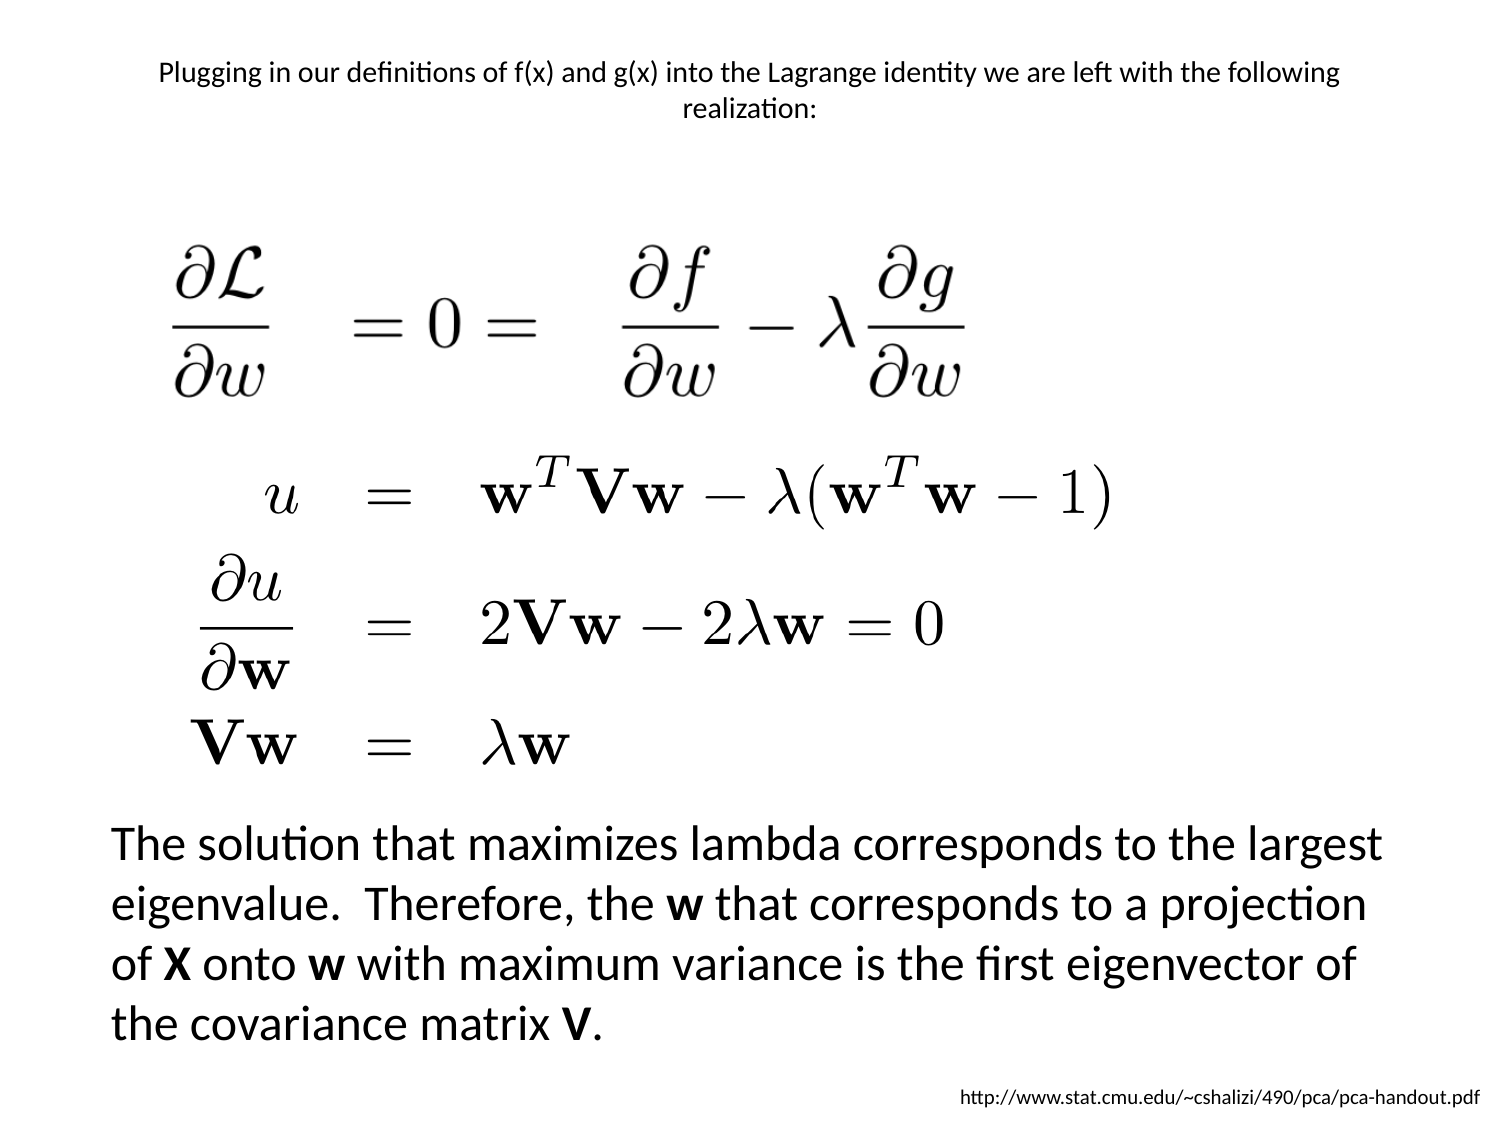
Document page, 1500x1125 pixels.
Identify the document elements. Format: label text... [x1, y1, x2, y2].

text_box The solution that maximizes lambda corresponds to the largest eigenvalue. Therefore, the w that corresponds to a projection of X onto w with maximum variance is the first eigenvector of the covariance matrix V. [96, 802, 1425, 1058]
picture [167, 228, 969, 420]
picture [181, 454, 1110, 769]
text_box http://www.stat.cmu.edu/~cshalizi/490/pca/pca-handout.pdf [945, 1076, 1496, 1116]
title Plugging in our definitions of f(x) and g(x) into the Lagrange identity we are left with the following realization: [75, 45, 1425, 133]
